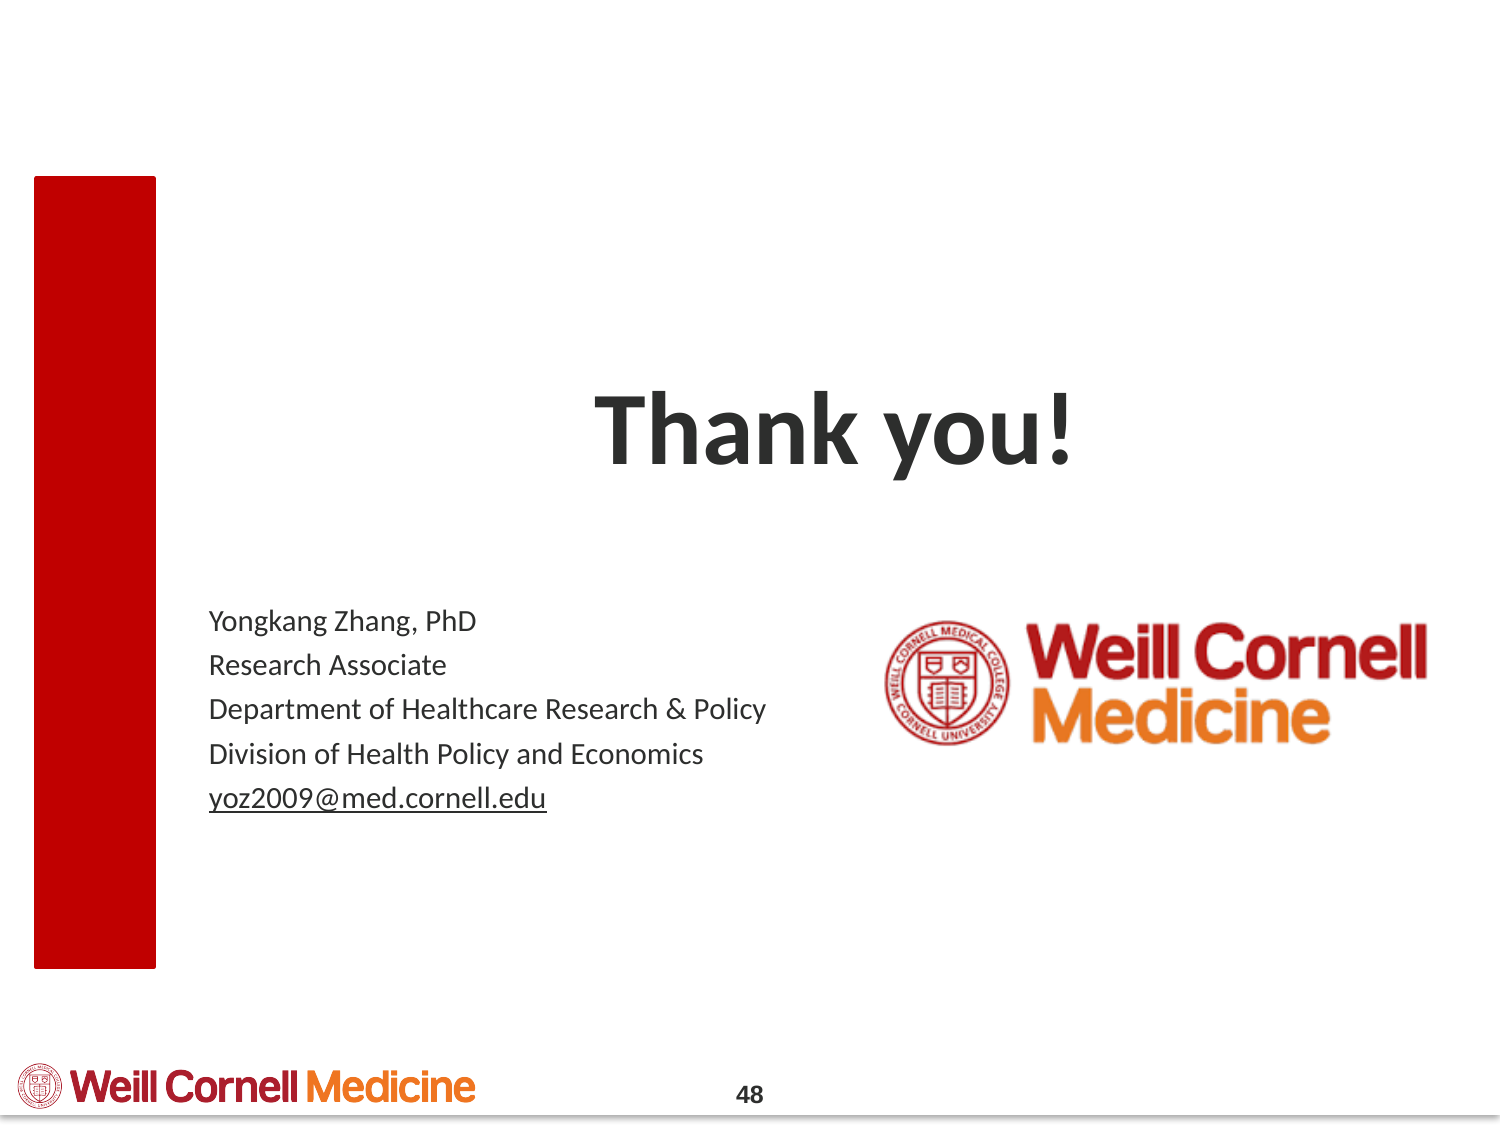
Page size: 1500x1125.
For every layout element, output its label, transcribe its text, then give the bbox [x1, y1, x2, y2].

text_box Thank you! [401, 289, 1272, 573]
text_box [34, 176, 156, 969]
text_box Yongkang Zhang, PhD Research Associate Department of Healthcare Research & Policy Division of Health Policy and Economics yoz2009@med.cornell.edu [197, 594, 985, 823]
picture [0, 1050, 505, 1125]
picture [879, 567, 1481, 800]
